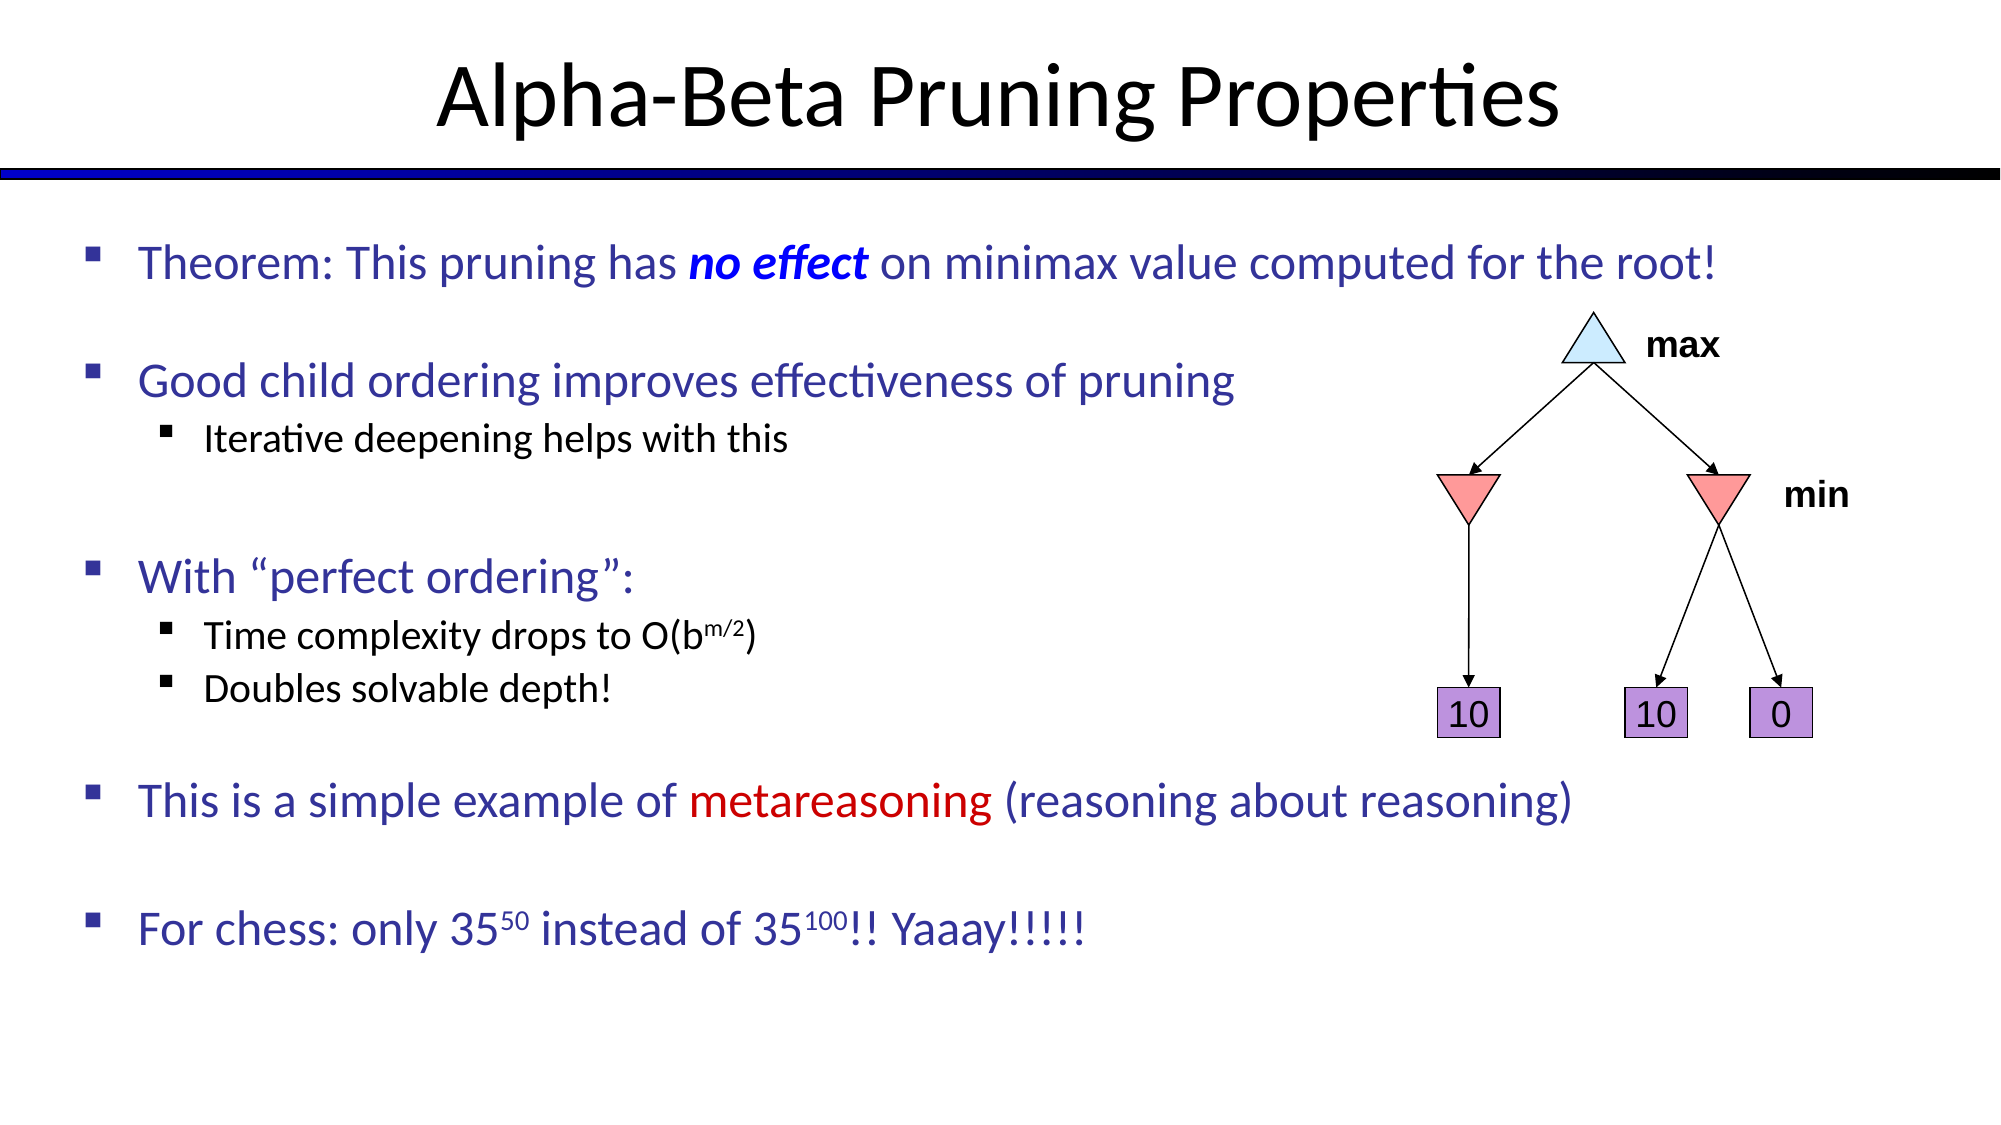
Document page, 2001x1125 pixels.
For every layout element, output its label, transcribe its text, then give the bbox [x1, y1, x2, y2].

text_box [1718, 524, 1782, 688]
text_box 10 [1437, 687, 1500, 738]
text_box 10 [1624, 687, 1688, 738]
title Alpha-Beta Pruning Properties [0, 0, 2000, 184]
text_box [1593, 362, 1720, 476]
text_box [1437, 474, 1494, 524]
text_box 0 [1749, 687, 1813, 738]
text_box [1655, 524, 1717, 688]
text_box max [1628, 312, 1738, 373]
text_box [1564, 312, 1624, 360]
list Theorem: This pruning has no effect on minimax value computed for the root! Good child ordering improves effectiveness of pruning Iterative deepening helps with this With “perfect ordering”: Time complexity drops to O(bm/2) Doubles solvable depth! This is a simple example of metareasoning (reasoning about reasoning) For chess: only 3550 instead of 35100!! Yaaay!!!!! [66, 228, 1934, 1006]
text_box [1693, 474, 1750, 523]
text_box min [1762, 462, 1872, 523]
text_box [1468, 362, 1591, 476]
